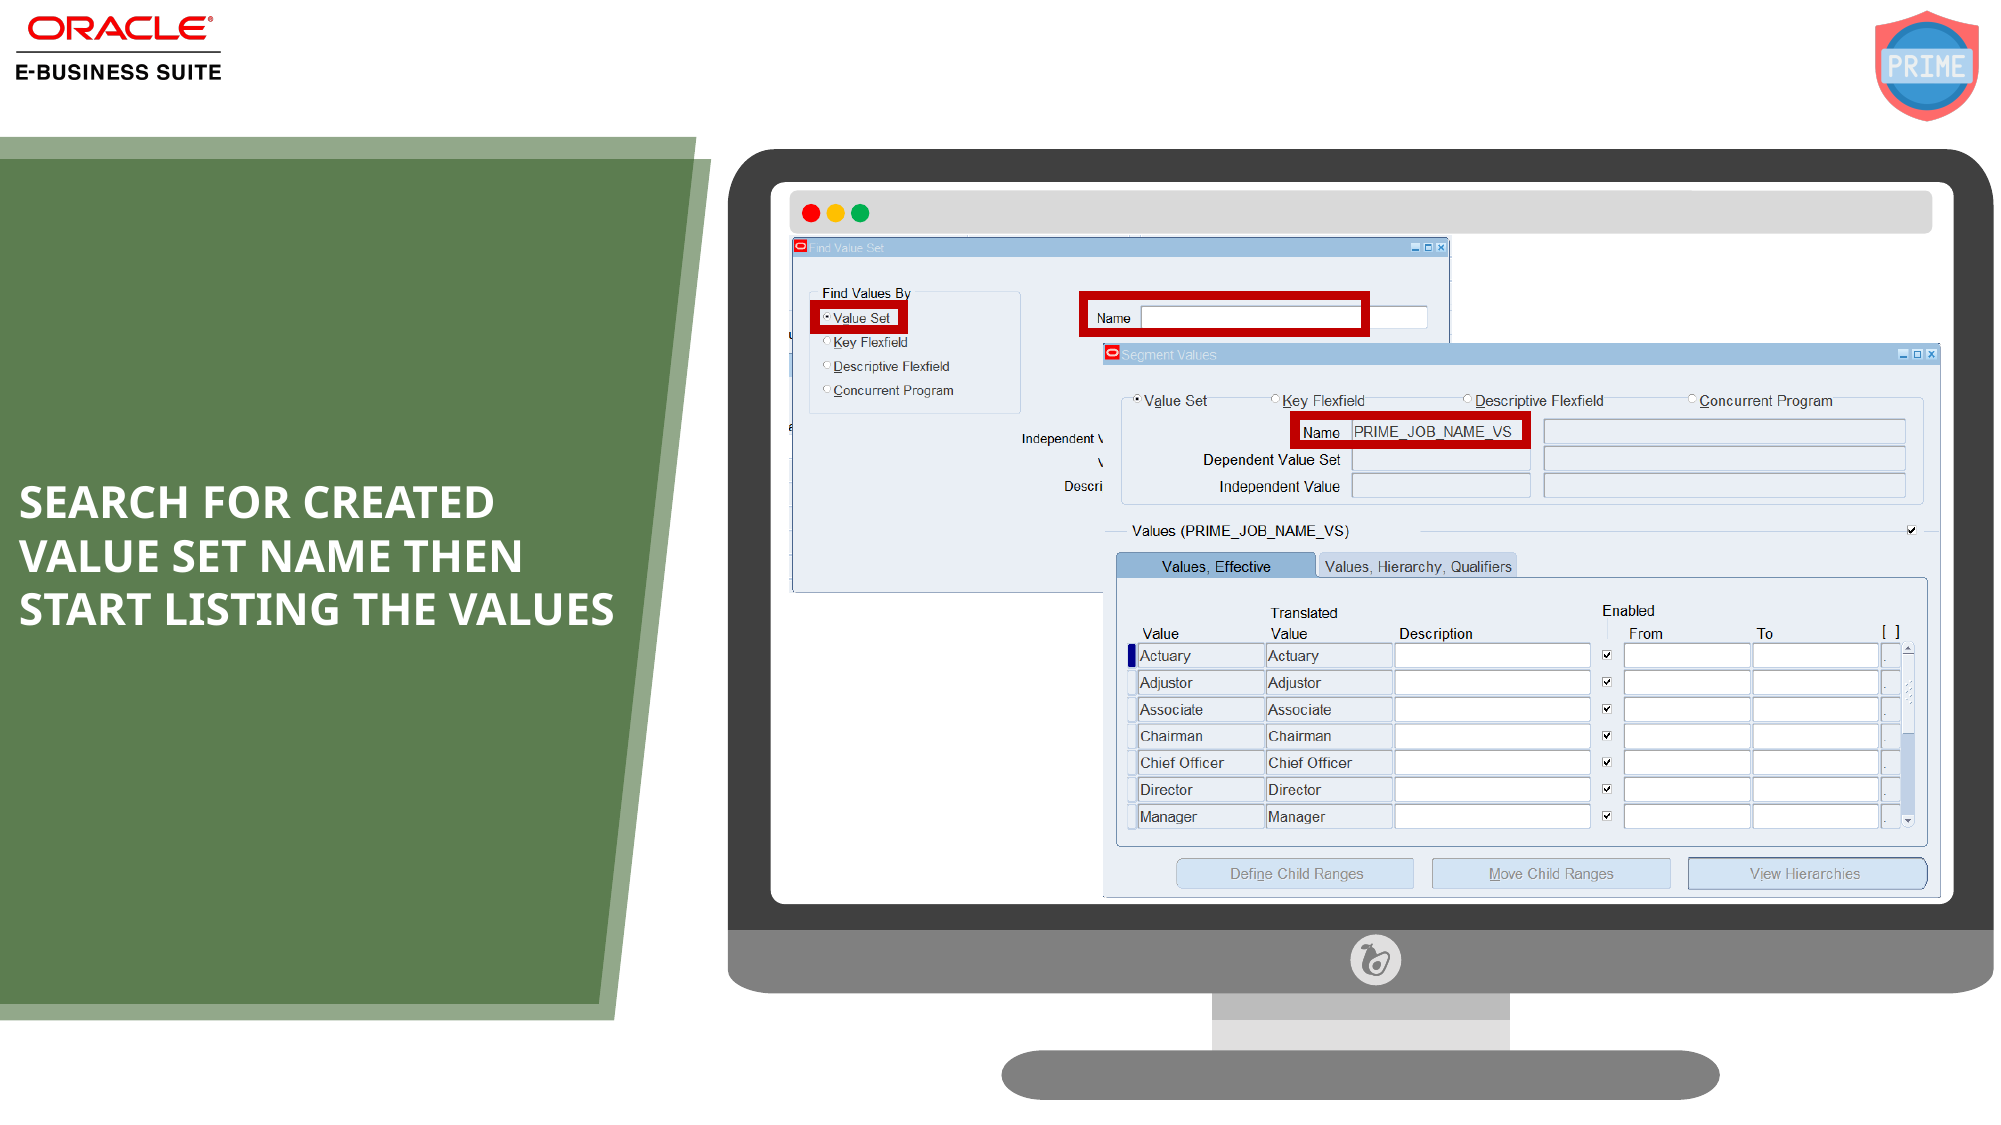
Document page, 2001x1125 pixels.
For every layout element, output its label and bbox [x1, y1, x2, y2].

picture [789, 235, 1942, 898]
text_box [0, 136, 712, 1021]
picture [16, 15, 222, 81]
picture [1868, 7, 1986, 125]
text_box [727, 148, 1995, 1101]
